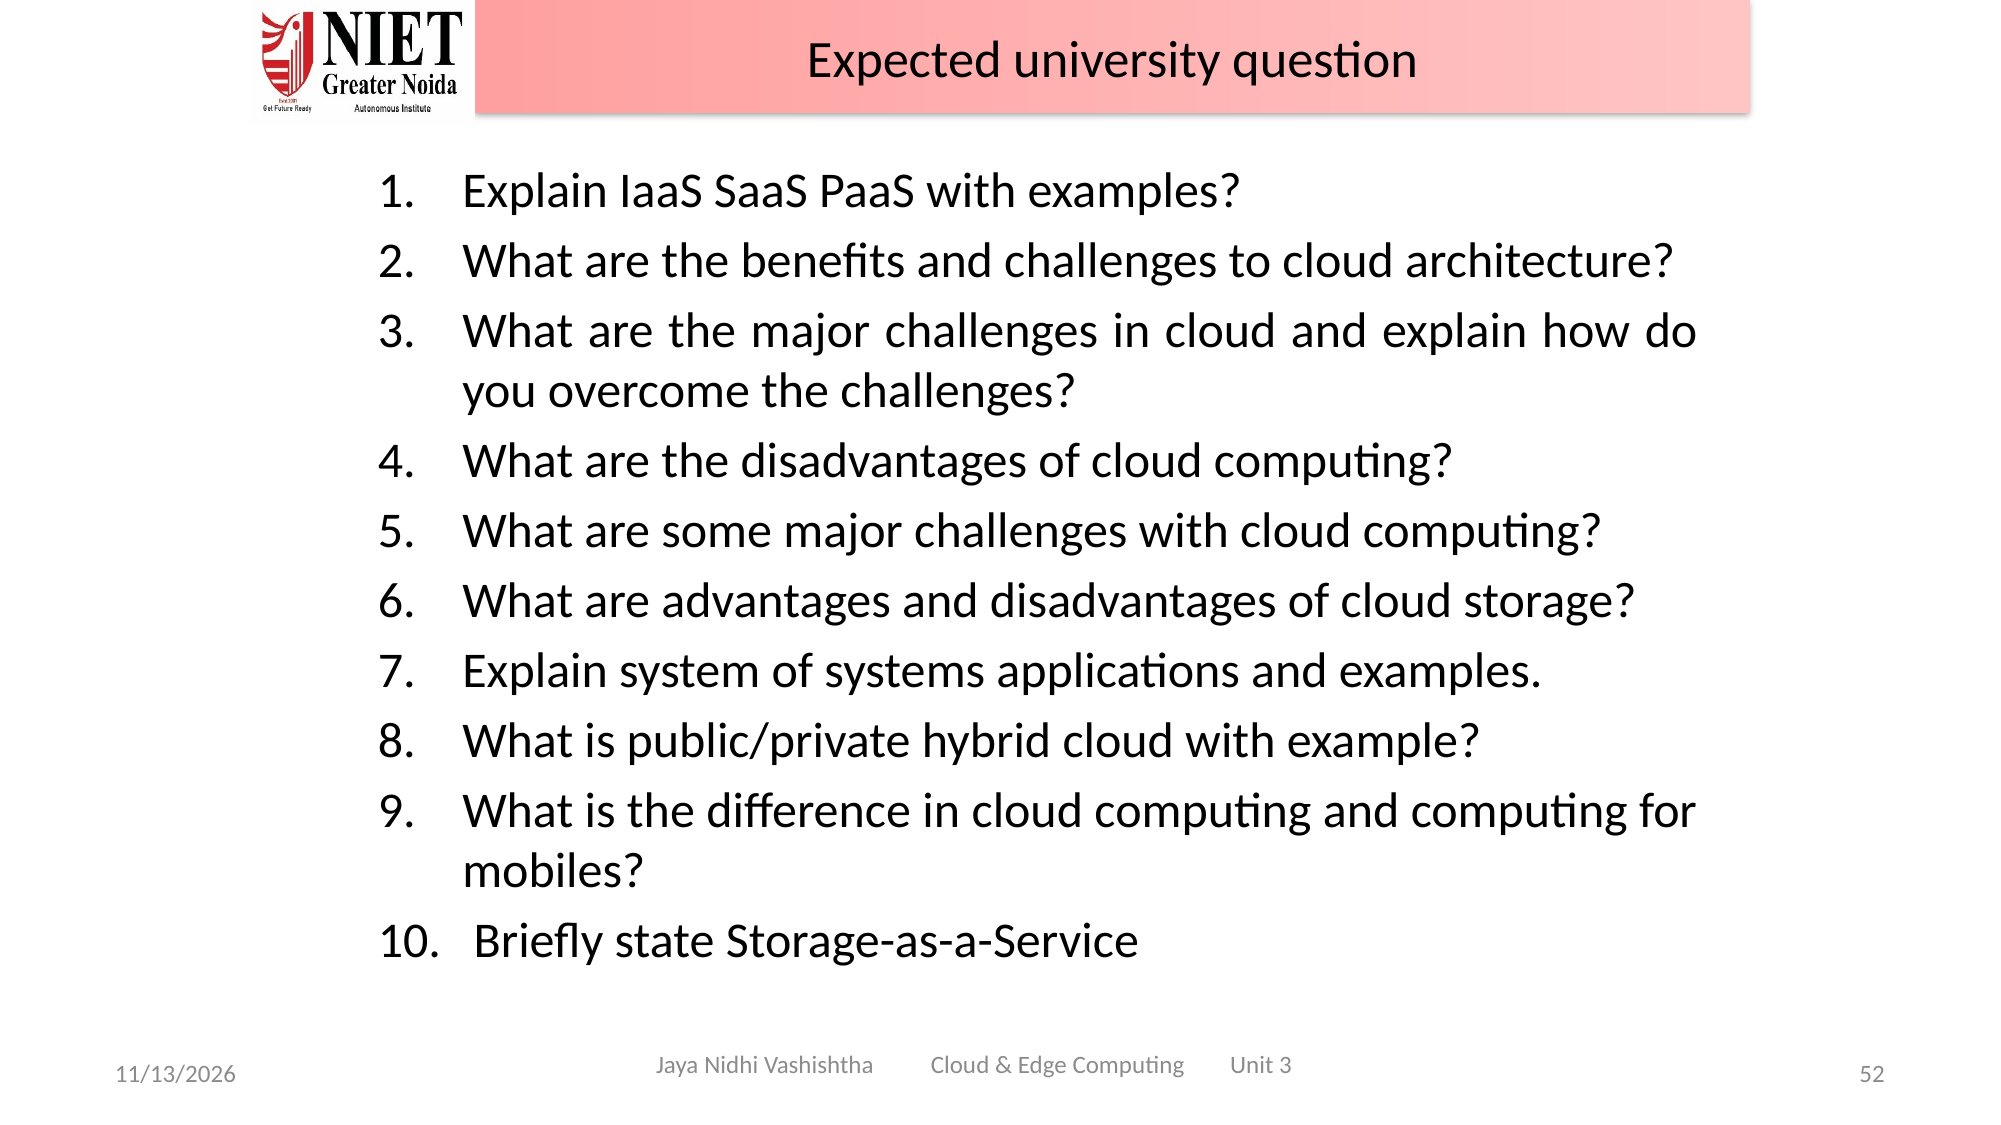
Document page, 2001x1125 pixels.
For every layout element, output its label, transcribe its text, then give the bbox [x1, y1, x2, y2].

picture [249, 0, 476, 127]
footer Jaya Nidhi Vashishtha Cloud & Edge Computing Unit 3 [625, 1033, 1451, 1094]
text_box Expected university question [478, 0, 1751, 113]
slide_number 52 [1433, 1042, 1900, 1103]
list Explain IaaS SaaS PaaS with examples? What are the benefits and challenges to cloud architecture? What are the major challenges in cloud and explain how do you overcome the challenges? What are the disadvantages of cloud computing? What are some major challenges with cloud computing? What are advantages and disadvantages of cloud storage? Explain system of systems applications and examples. What is public/private hybrid cloud with example? What is the difference in cloud computing and computing for mobiles? Briefly state Storage-as-a-Service [362, 150, 1713, 1006]
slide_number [99, 1042, 567, 1103]
